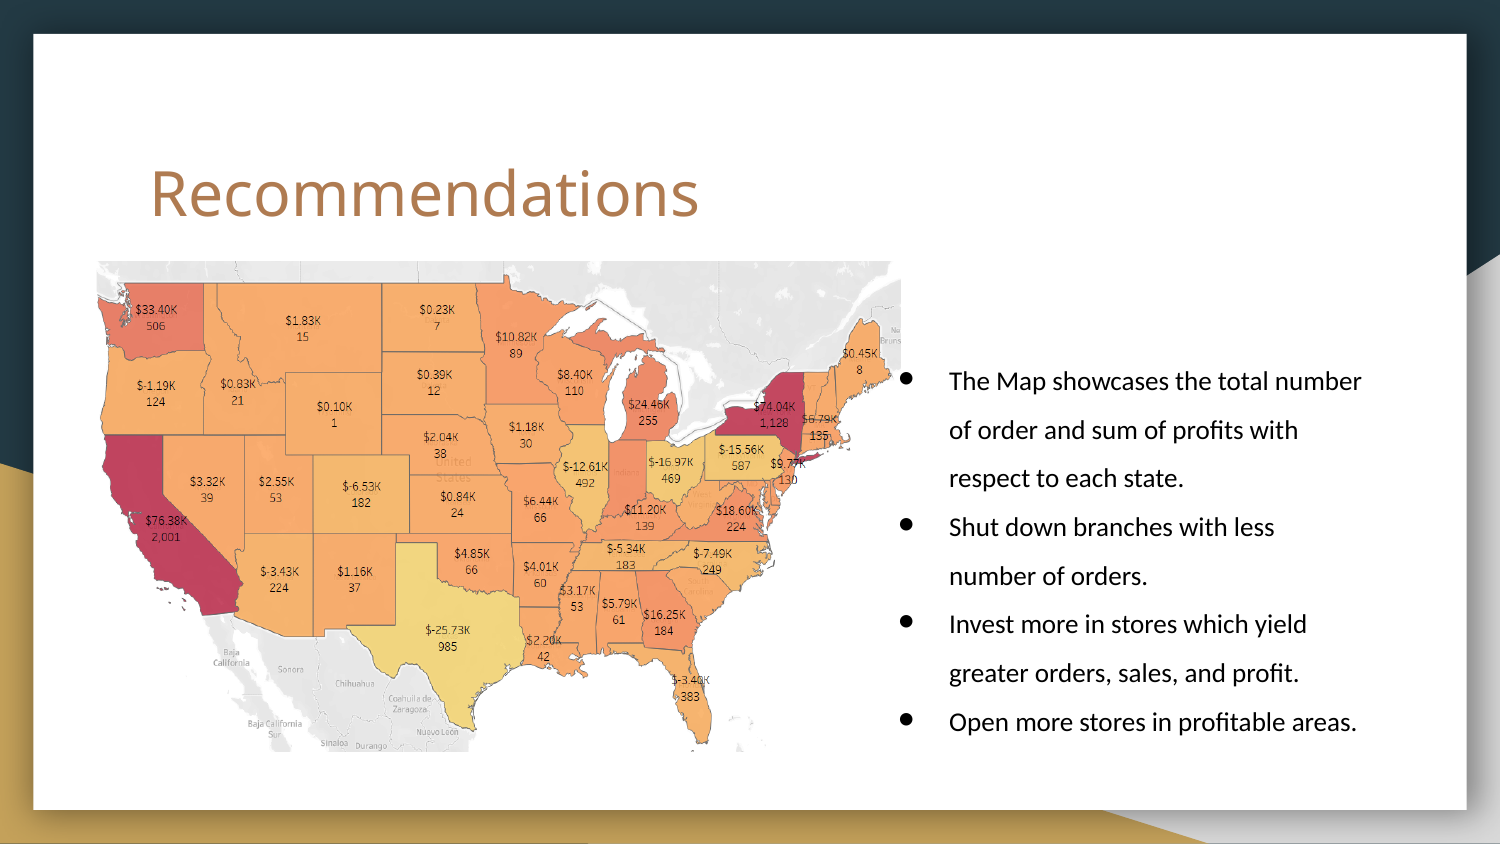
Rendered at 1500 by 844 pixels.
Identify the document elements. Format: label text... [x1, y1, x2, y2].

text_box The Map showcases the total number of order and sum of profits with respect to each state. Shut down branches with less number of orders. Invest more in stores which yield greater orders, sales, and profit. Open more stores in profitable areas. [859, 262, 1379, 787]
title Recommendations [134, 138, 1366, 262]
picture [96, 261, 902, 752]
